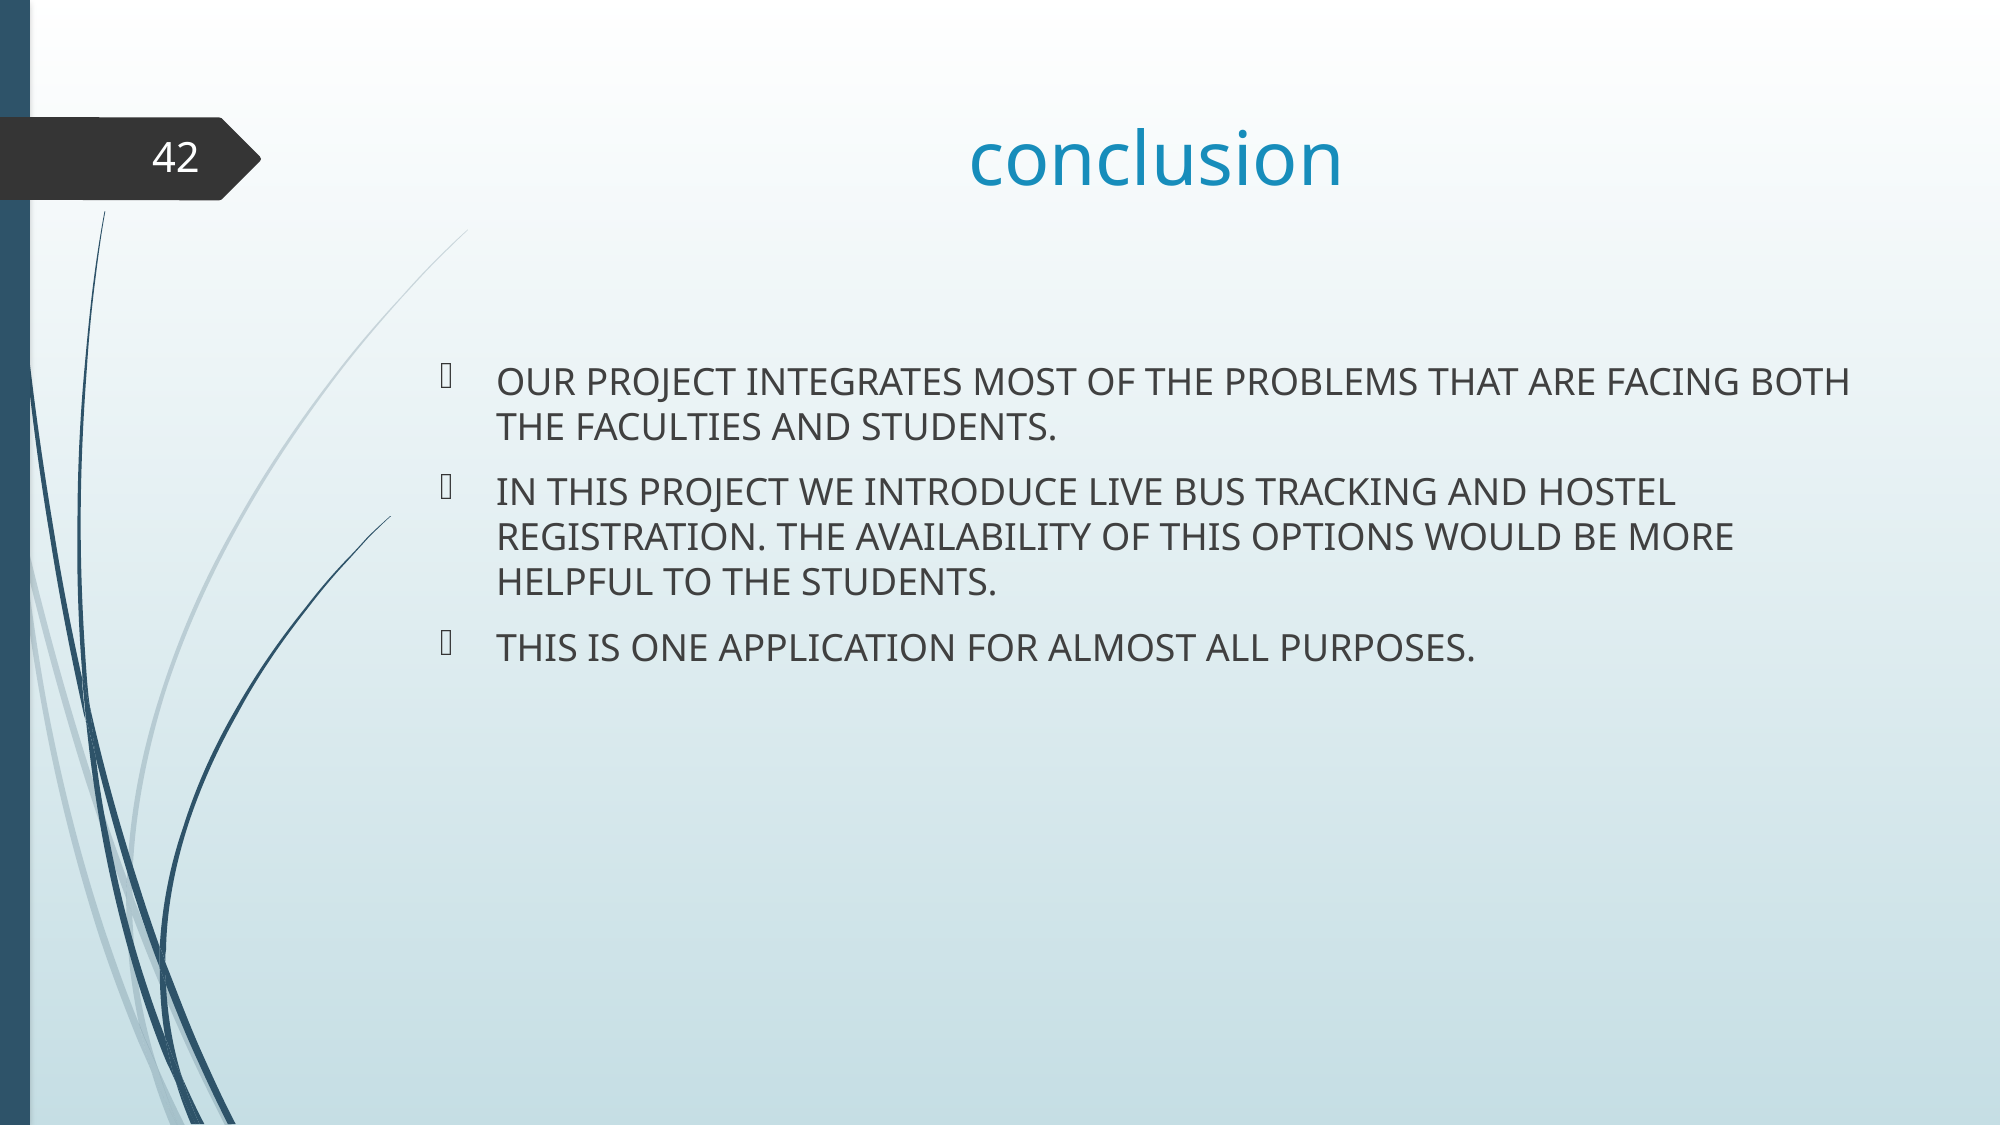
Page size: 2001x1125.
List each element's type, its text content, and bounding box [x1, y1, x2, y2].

slide_number 42 [87, 129, 216, 190]
list OUR PROJECT INTEGRATES MOST OF THE PROBLEMS THAT ARE FACING BOTH THE FACULTIES AND STUDENTS. IN THIS PROJECT WE INTRODUCE LIVE BUS TRACKING AND HOSTEL REGISTRATION. THE AVAILABILITY OF THIS OPTIONS WOULD BE MORE HELPFUL TO THE STUDENTS. THIS IS ONE APPLICATION FOR ALMOST ALL PURPOSES. [424, 350, 1888, 970]
title conclusion [425, 102, 1888, 313]
